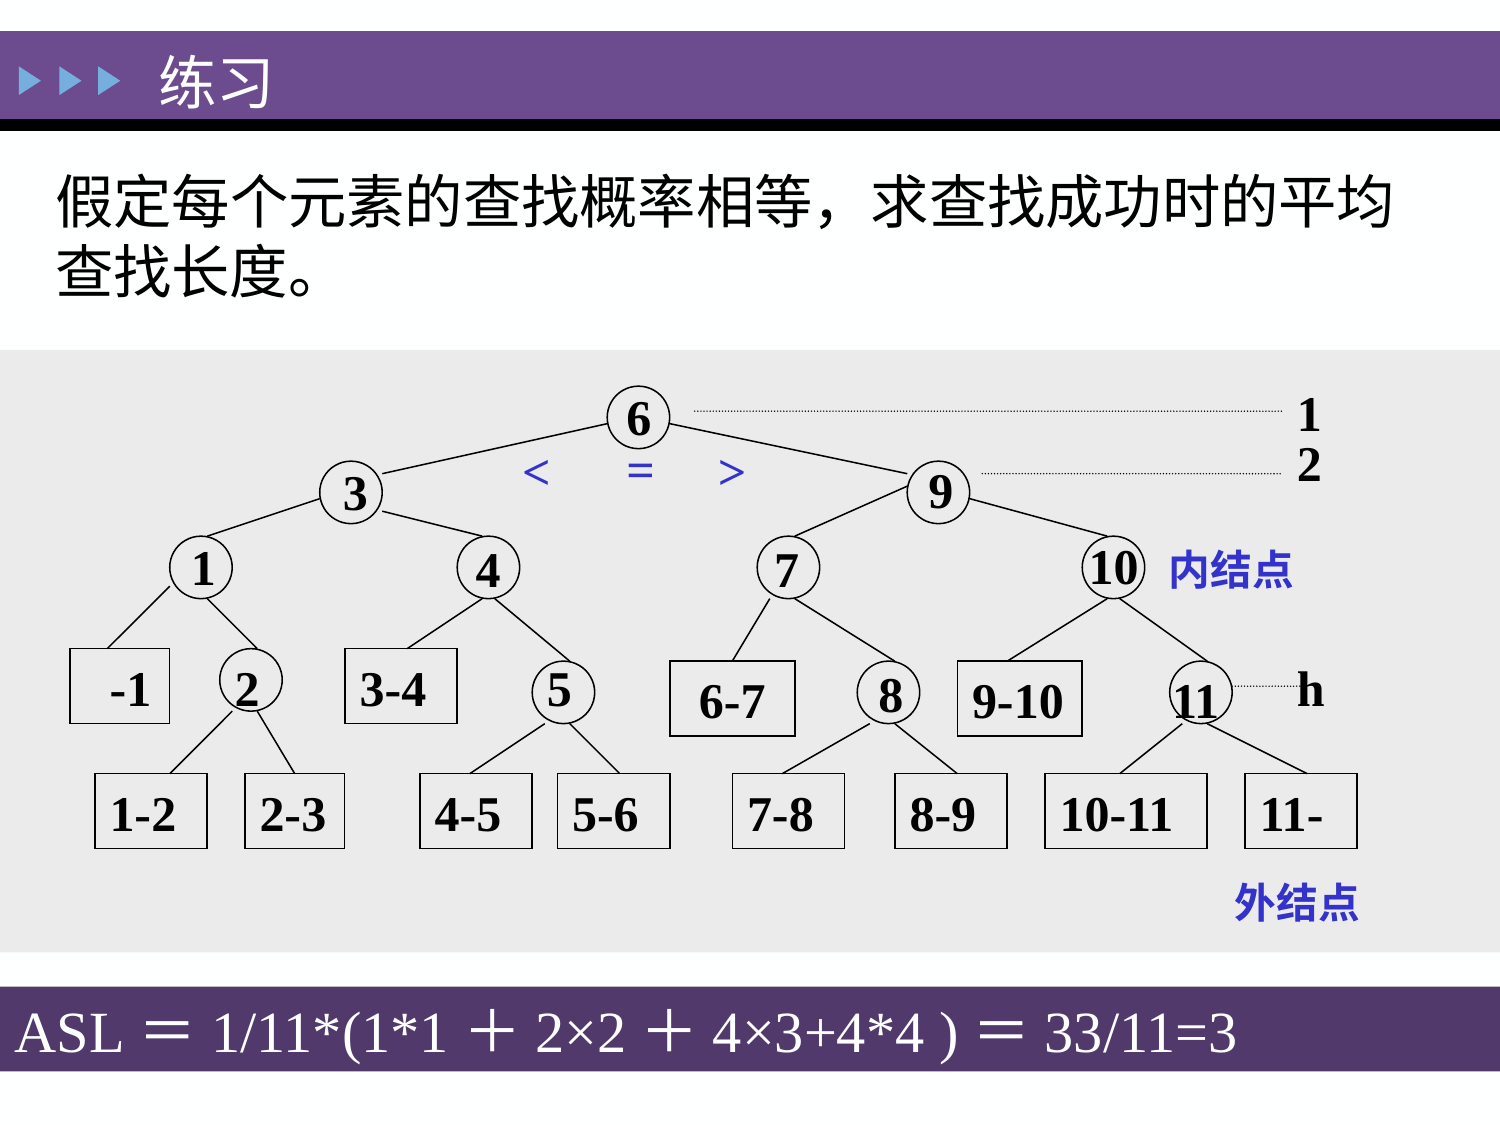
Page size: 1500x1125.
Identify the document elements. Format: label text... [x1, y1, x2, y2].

text_box 假定每个元素的查找概率相等，求查找成功时的平均查找长度。 [40, 154, 1462, 316]
text_box [0, 349, 1500, 953]
text_box 练习 [143, 41, 1240, 122]
text_box ASL＝1/11*(1*1＋2×2＋4×3+4*4 )＝33/11=3 [0, 986, 1500, 1072]
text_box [69, 373, 1383, 935]
